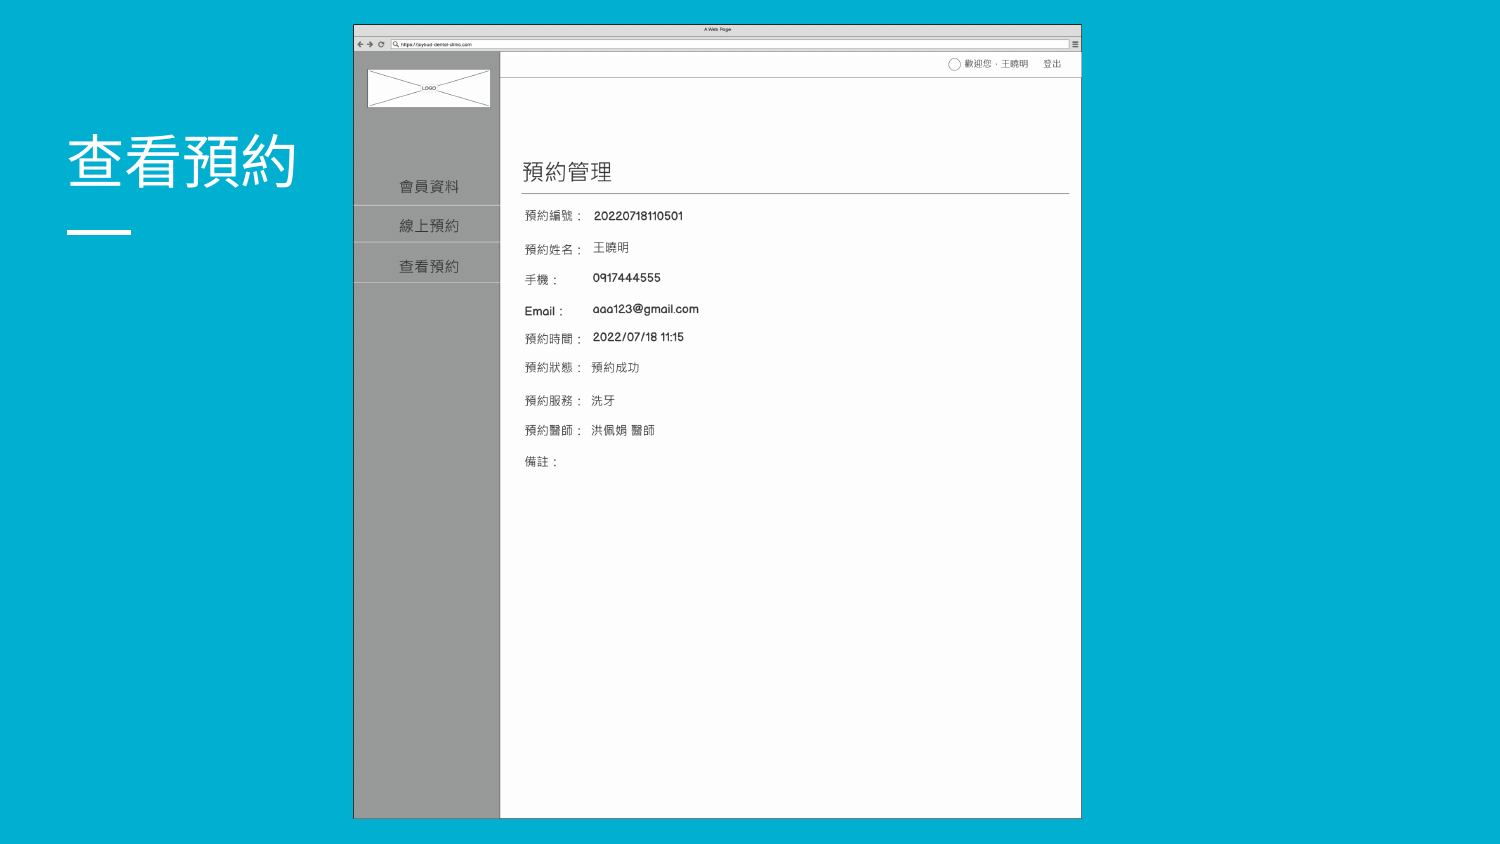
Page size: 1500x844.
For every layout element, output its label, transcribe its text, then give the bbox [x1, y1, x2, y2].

picture [353, 24, 1082, 819]
title 查看預約 [51, 91, 348, 216]
